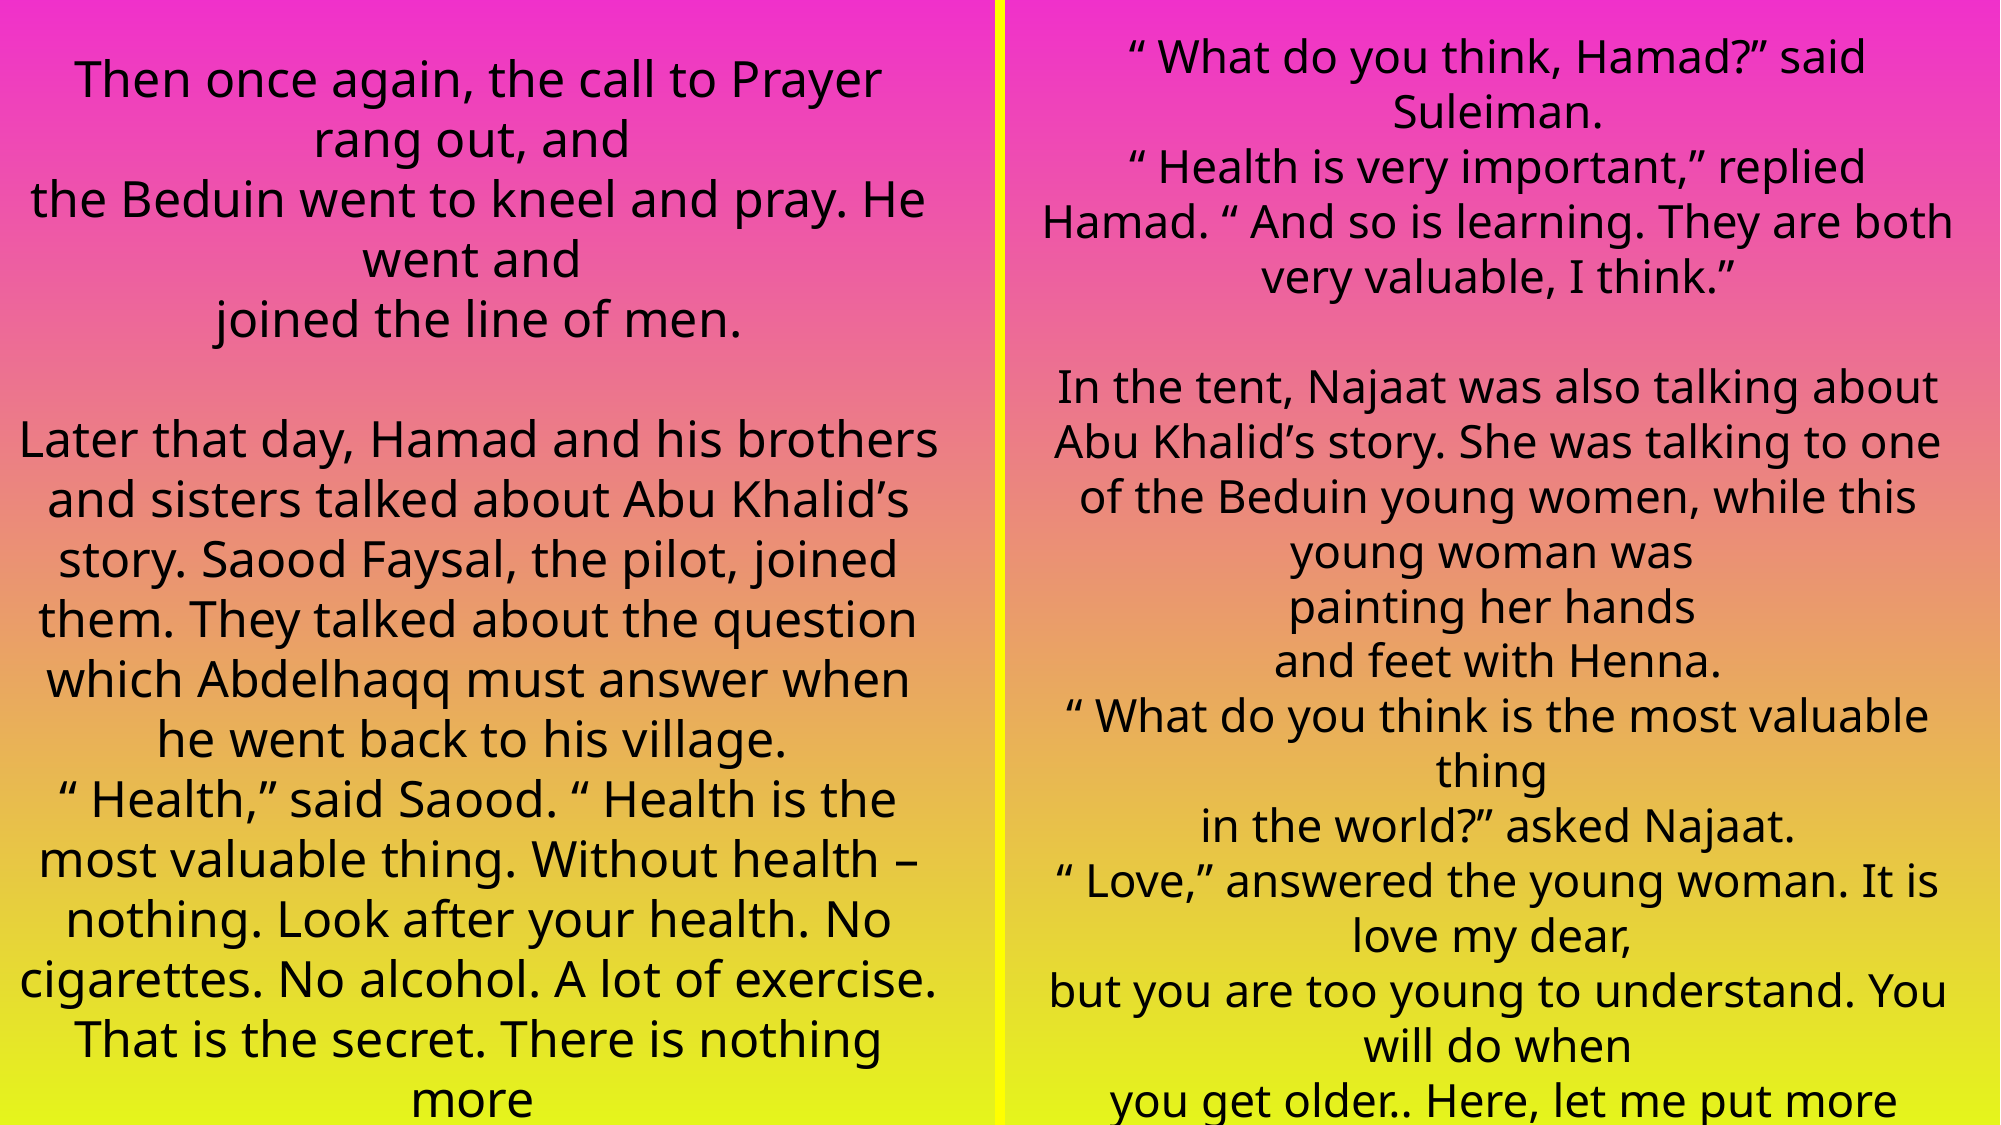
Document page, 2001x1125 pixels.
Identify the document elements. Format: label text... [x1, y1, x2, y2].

text_box [1005, 0, 1021, 1125]
text_box [0, 0, 995, 1125]
text_box Then once again, the call to Prayer rang out, and the Beduin went to kneel and pray. He went and joined the line of men. Later that day, Hamad and his brothers and sisters talked about Abu Khalid’s story. Saood Faysal, the pilot, joined them. They talked about the question which Abdelhaqq must answer when he went back to his village. “ Health,” said Saood. “ Health is the most valuable thing. Without health – nothing. Look after your health. No cigarettes. No alcohol. A lot of exercise. That is the secret. There is nothing more beautiful than health.” “ I think that learning is the most valuable thing,” said Salim. “ You can learn a lot by reading books.”. [0, 40, 959, 1125]
text_box [1021, 0, 2000, 1125]
text_box “ What do you think, Hamad?” said Suleiman. “ Health is very important,” replied Hamad. “ And so is learning. They are both very valuable, I think.” In the tent, Najaat was also talking about Abu Khalid’s story. She was talking to one of the Beduin young women, while this young woman was painting her hands and feet with Henna. “ What do you think is the most valuable thing in the world?” asked Najaat. “ Love,” answered the young woman. It is love my dear, but you are too young to understand. You will do when you get older.. Here, let me put more Henna on your hands.” In this way, the third day in the desert passed, and in the evening, Abu Khalid came again to the fire-side, made himself comfortable, and continued his nice story. [1024, 20, 1972, 1125]
